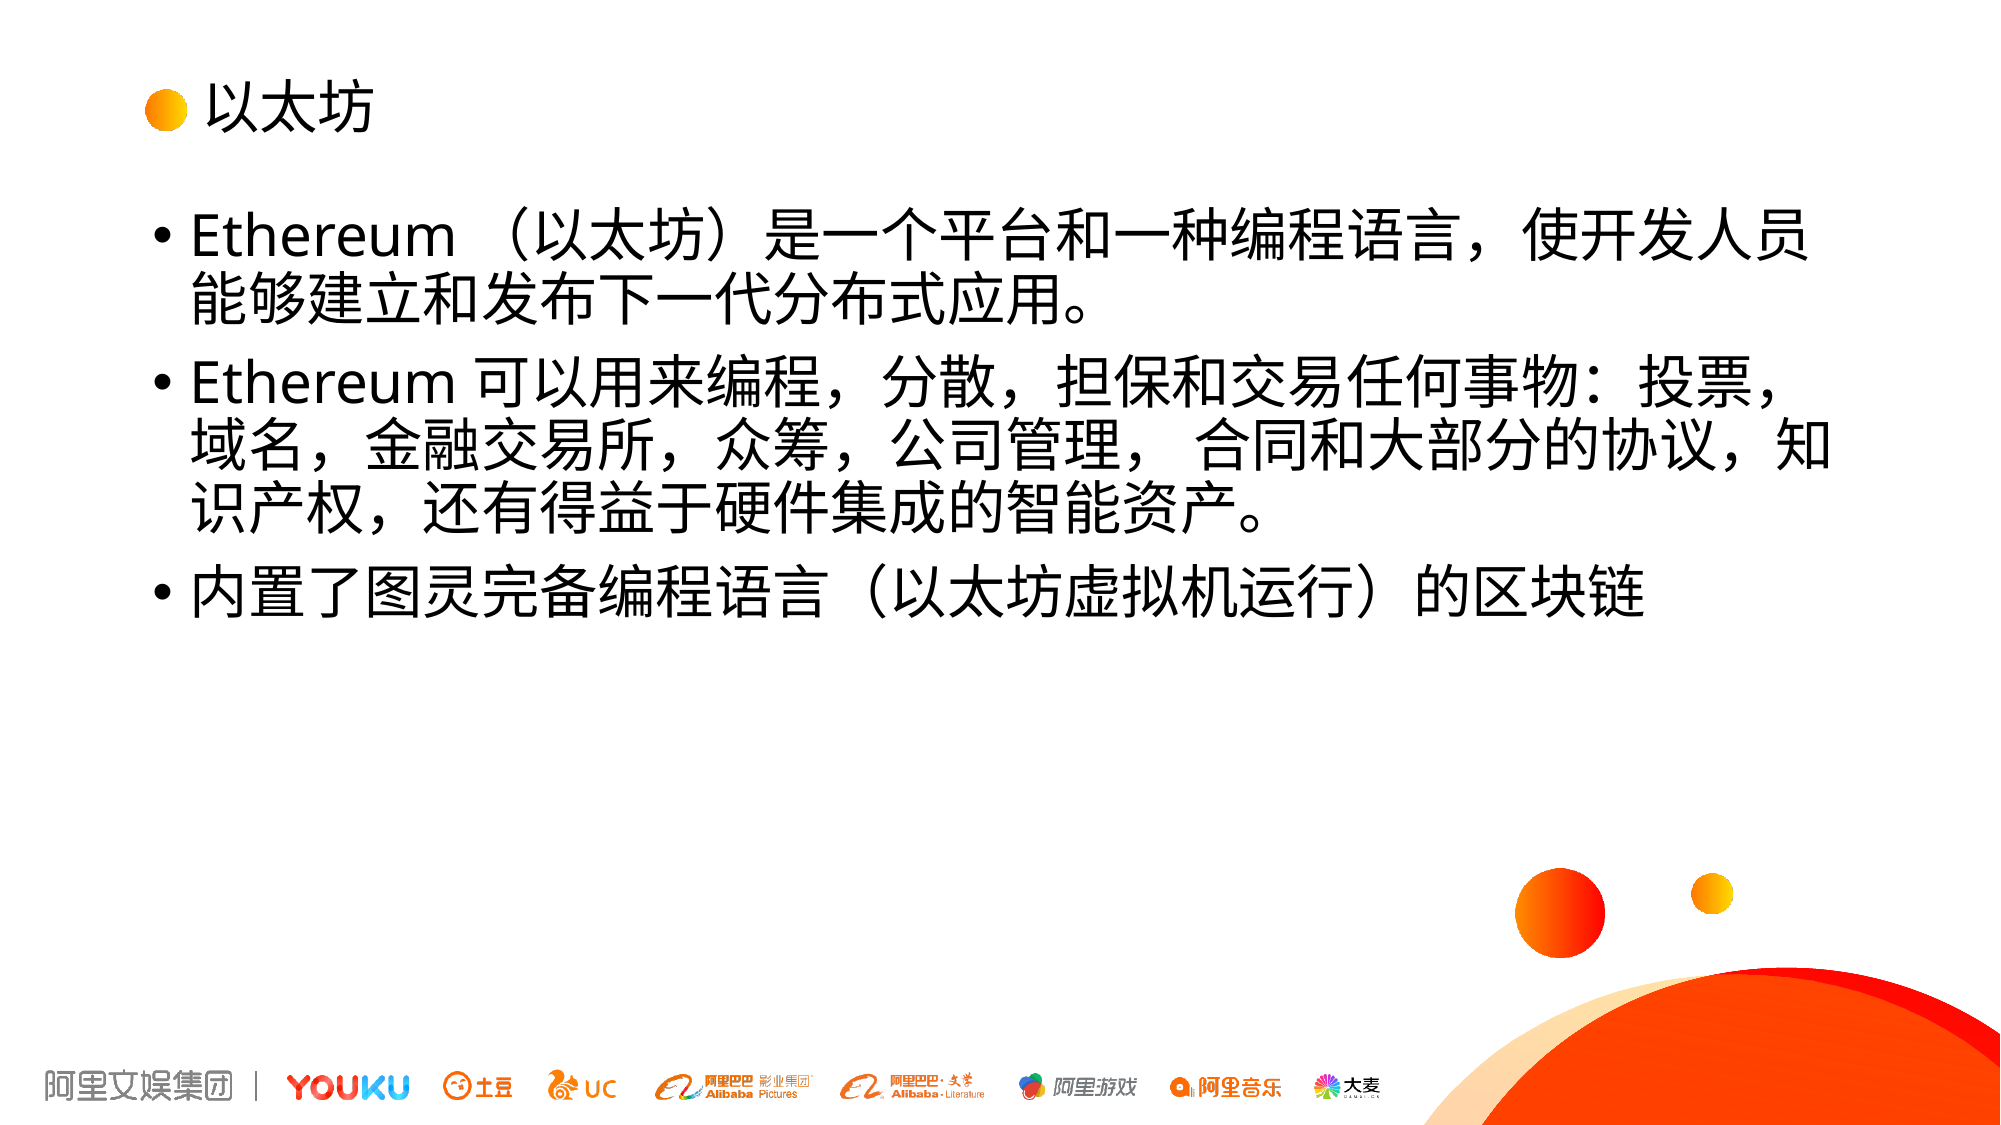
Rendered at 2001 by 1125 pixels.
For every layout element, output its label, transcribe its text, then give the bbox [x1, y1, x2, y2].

picture [655, 1074, 813, 1100]
picture [145, 89, 186, 131]
picture [1314, 1074, 1380, 1099]
picture [443, 1071, 512, 1100]
title 以太坊 [186, 59, 1863, 159]
picture [287, 1075, 409, 1100]
picture [1019, 1073, 1137, 1100]
picture [548, 1069, 616, 1100]
picture [1170, 1077, 1281, 1097]
picture [840, 1072, 984, 1099]
picture [45, 1069, 232, 1101]
list Ethereum（以太坊）是一个平台和一种编程语言，使开发人员能够建立和发布下一代分布式应用。 Ethereum可以用来编程，分散，担保和交易任何事物：投票，域名，金融交易所，众筹，公司管理， 合同和大部分的协议，知识产权，还有得益于硬件集成的智能资产。 内置了图灵完备编程语言（以太坊虚拟机运行）的区块链 [137, 199, 1863, 1014]
